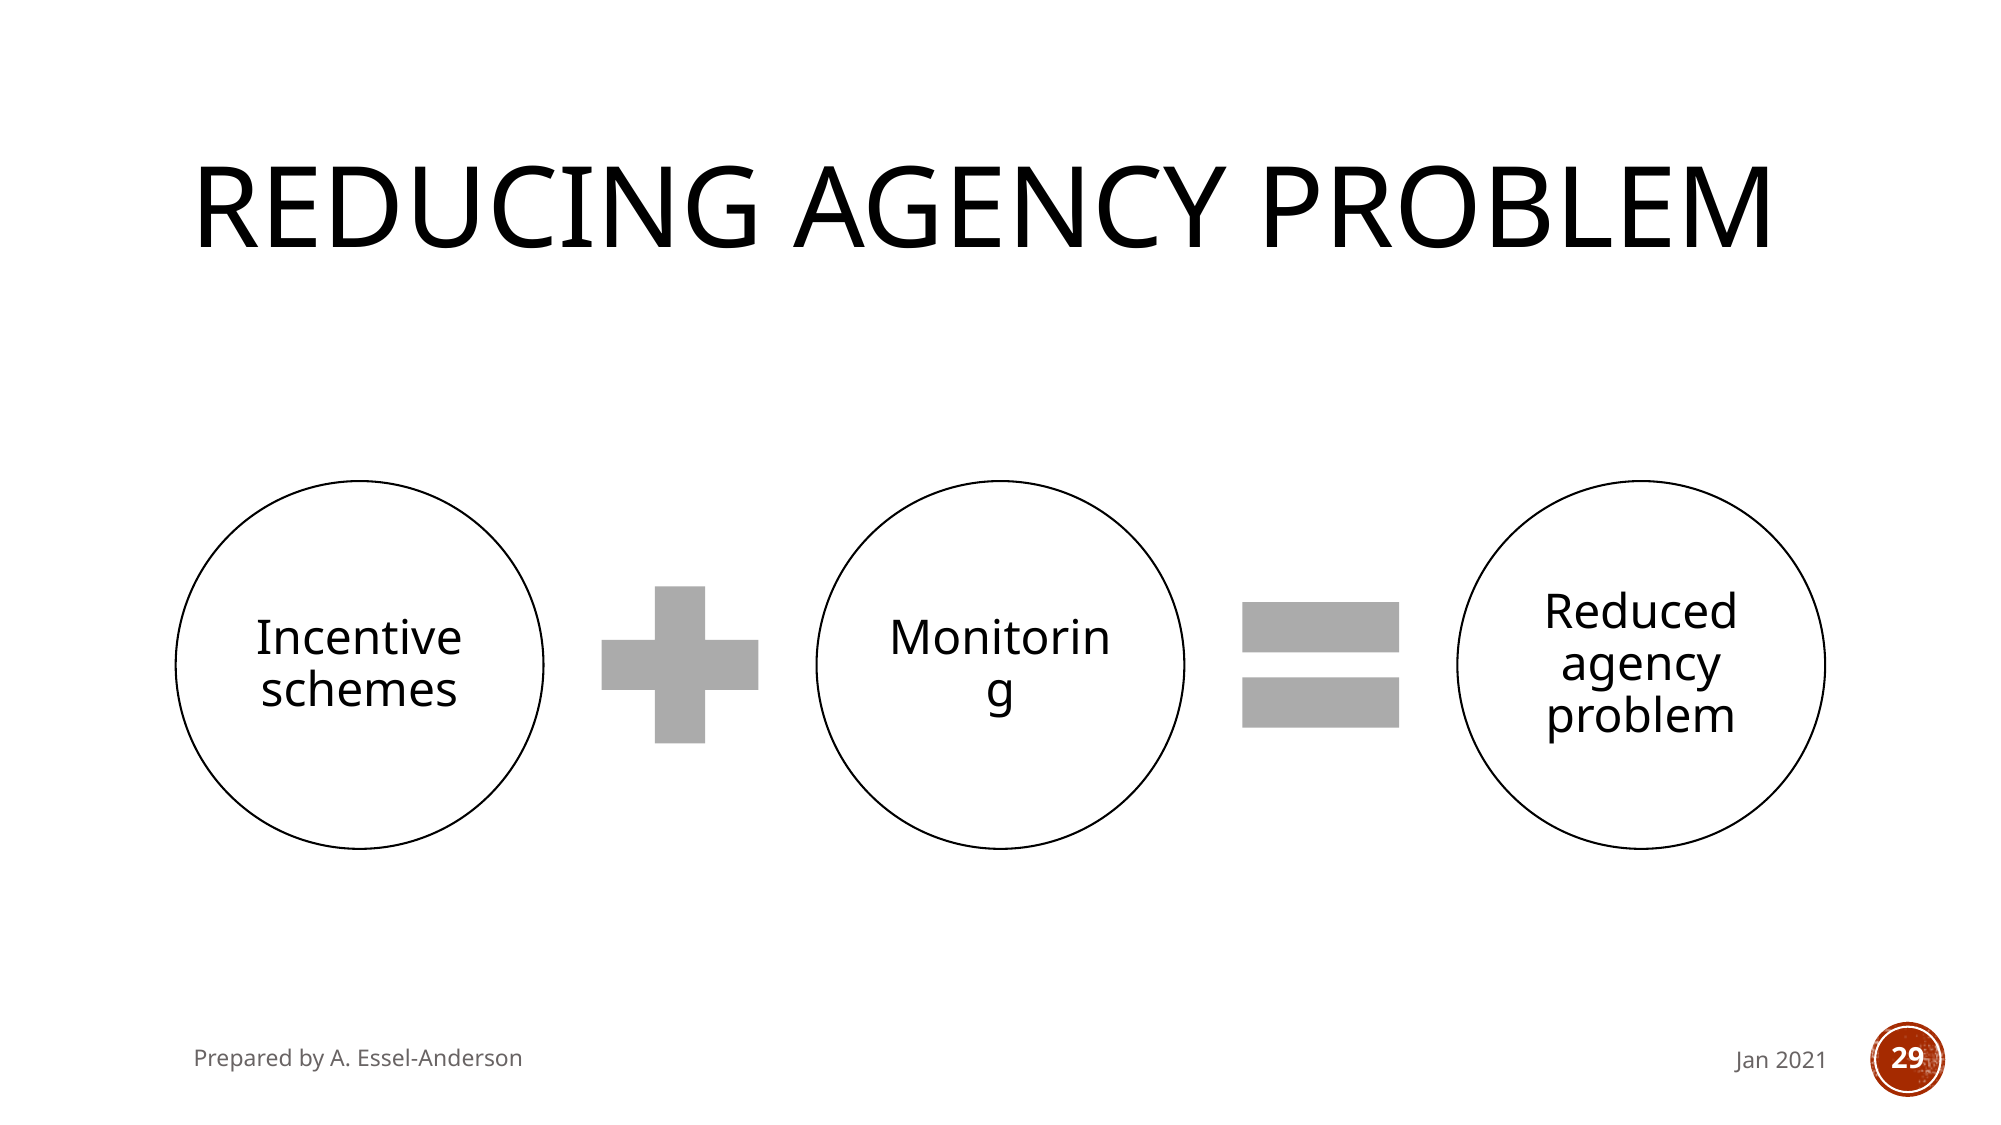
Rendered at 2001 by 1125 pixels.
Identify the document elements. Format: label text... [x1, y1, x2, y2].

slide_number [1306, 1028, 1844, 1089]
footer Prepared by A. Essel-Anderson [178, 1028, 1217, 1089]
title Reducing agency problem [175, 79, 1826, 316]
slide_number 29 [1855, 1028, 1961, 1089]
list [176, 318, 1824, 1011]
